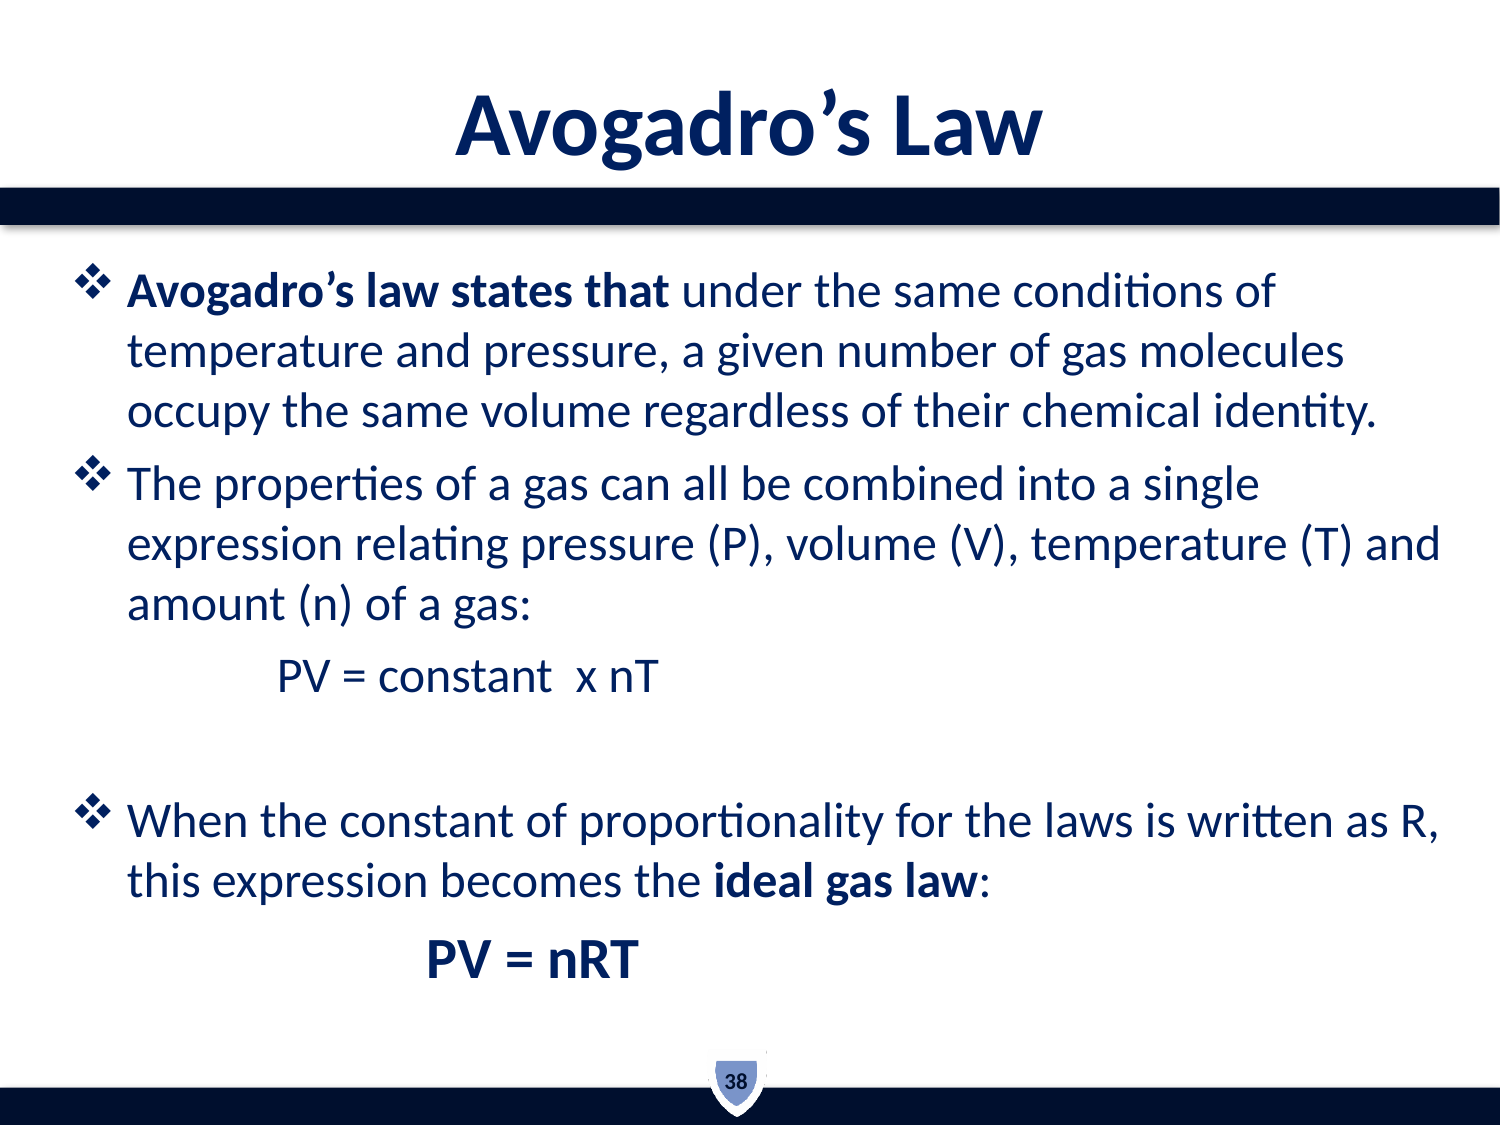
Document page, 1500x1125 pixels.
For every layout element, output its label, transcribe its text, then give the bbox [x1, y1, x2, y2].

list Avogadro’s law states that under the same conditions of temperature and pressure, a given number of gas molecules occupy the same volume regardless of their chemical identity. The properties of a gas can all be combined into a single expression relating pressure (P), volume (V), temperature (T) and amount (n) of a gas: PV = constant x nT When the constant of proportionality for the laws is written as R, this expression becomes the ideal gas law: PV = nRT [36, 249, 1461, 1061]
title Avogadro’s Law [75, 24, 1425, 213]
picture [706, 1110, 767, 1117]
slide_number 38 [704, 1050, 768, 1110]
